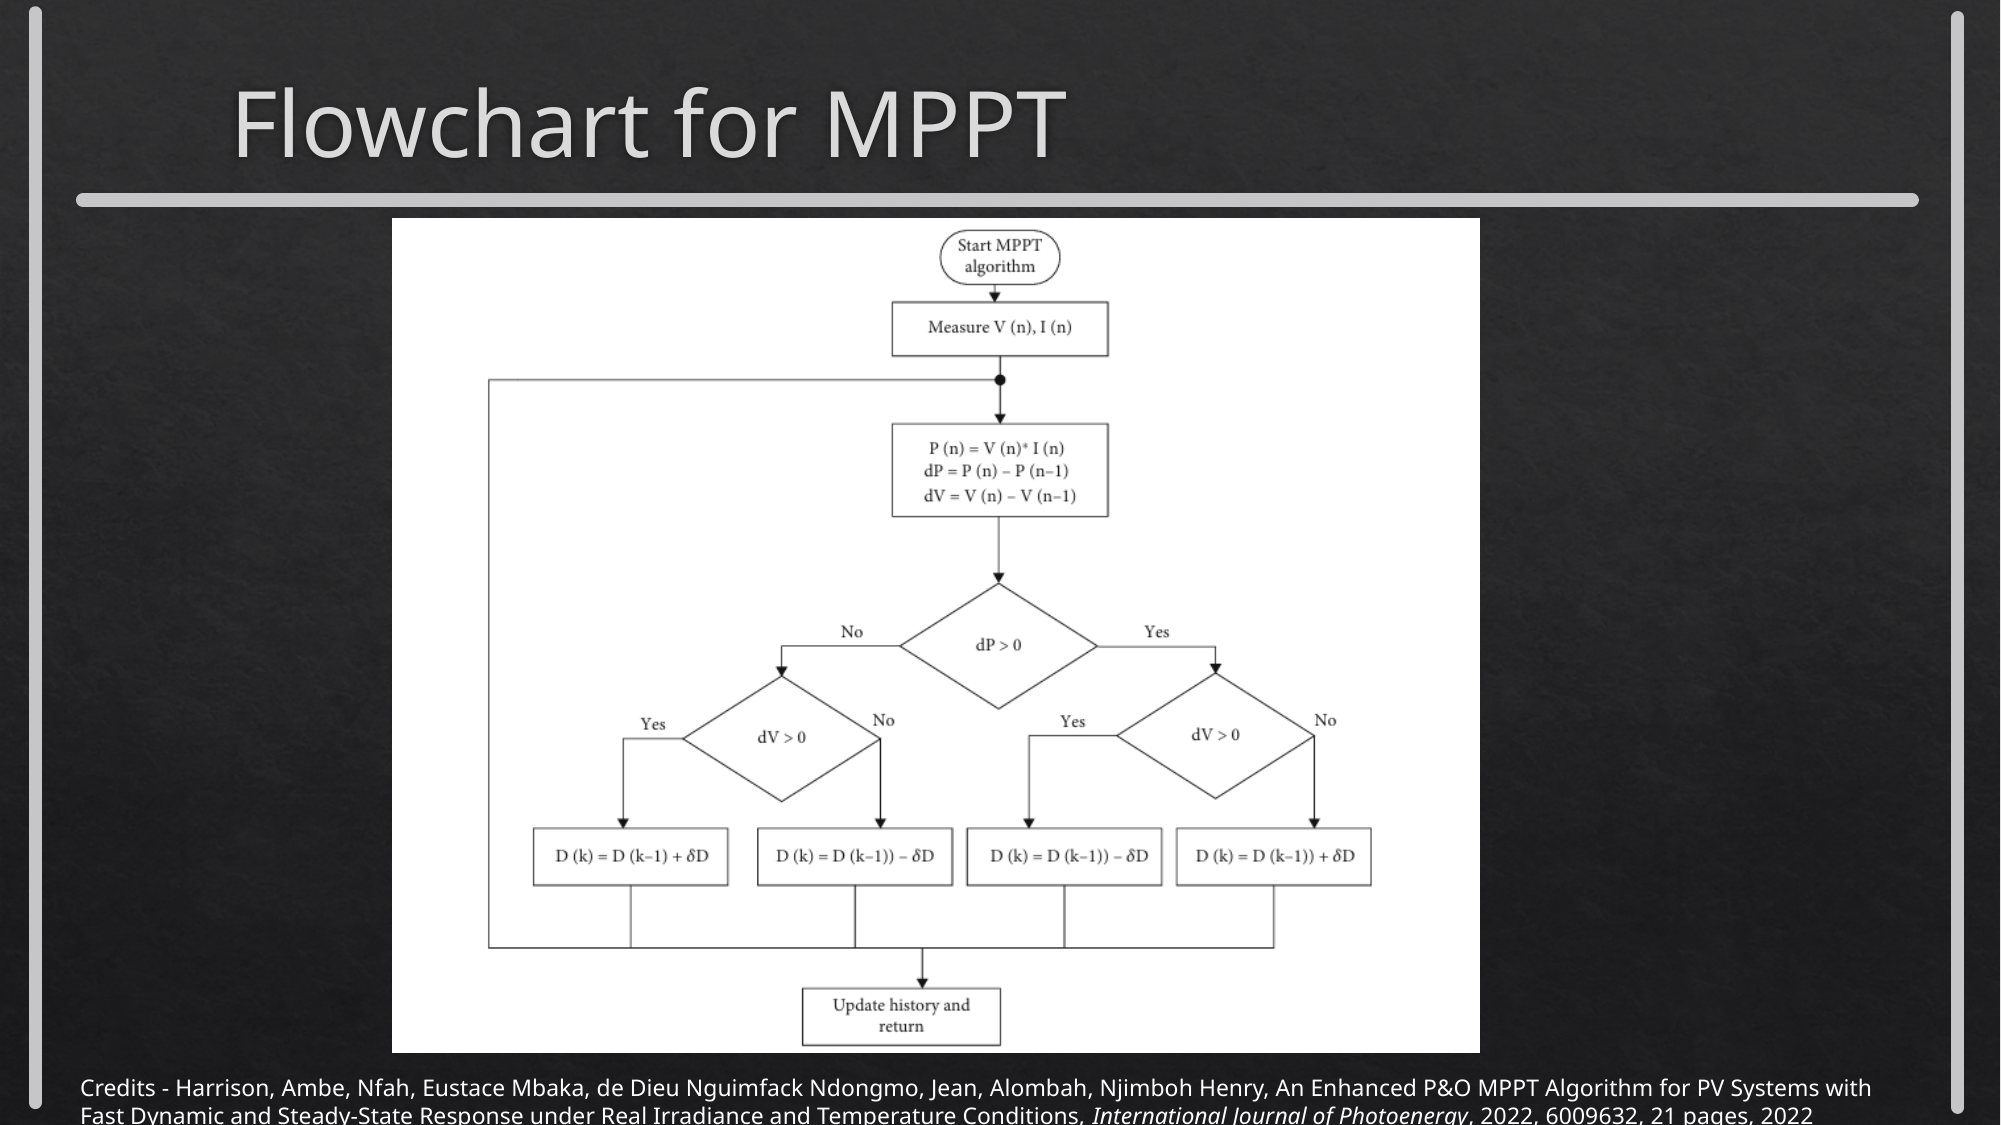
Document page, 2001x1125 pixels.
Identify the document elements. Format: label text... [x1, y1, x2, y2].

text_box Credits - Harrison, Ambe, Nfah, Eustace Mbaka, de Dieu Nguimfack Ndongmo, Jean, Alombah, Njimboh Henry, An Enhanced P&O MPPT Algorithm for PV Systems with Fast Dynamic and Steady-State Response under Real Irradiance and Temperature Conditions, International Journal of Photoenergy, 2022, 6009632, 21 pages, 2022 [65, 1066, 1935, 1125]
picture [391, 218, 1480, 1054]
title Flowchart for MPPT [65, 40, 1764, 201]
